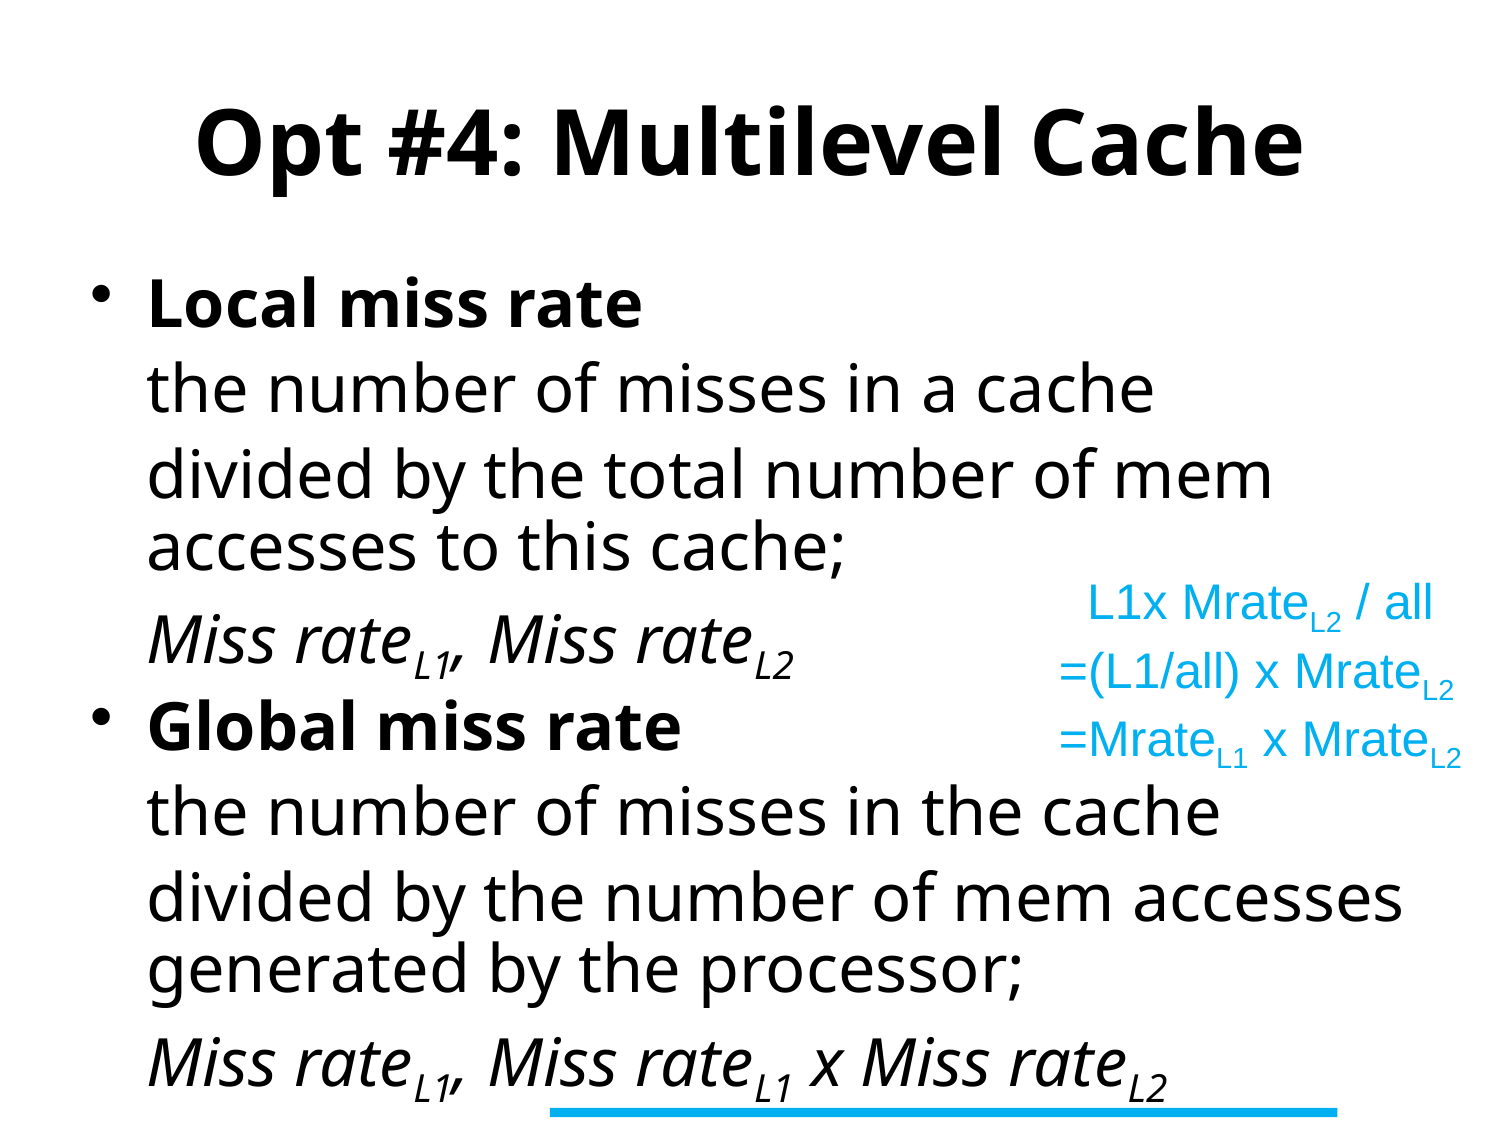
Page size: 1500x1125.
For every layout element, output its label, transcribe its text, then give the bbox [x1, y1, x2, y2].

list Local miss rate the number of misses in a cache divided by the total number of mem accesses to this cache; Miss rateL1, Miss rateL2 Global miss rate the number of misses in the cache divided by the number of mem accesses generated by the processor; Miss rateL1, Miss rateL1 x Miss rateL2 [75, 262, 1500, 1125]
title Opt #4: Multilevel Cache [0, 45, 1500, 233]
text_box L1x MrateL2 / all =(L1/all) x MrateL2 =MrateL1 x MrateL2 [1044, 562, 1500, 782]
